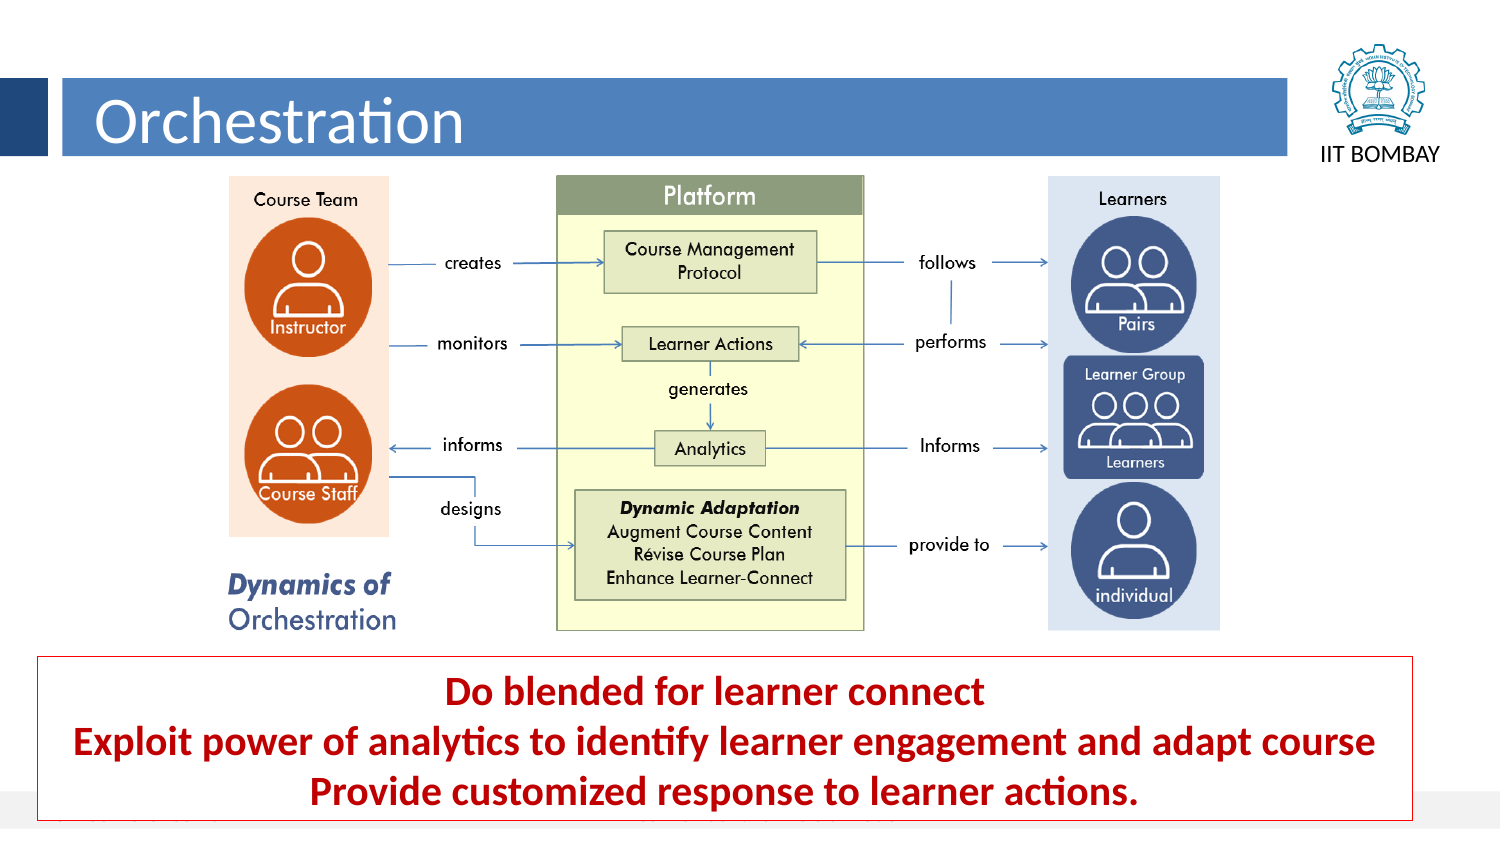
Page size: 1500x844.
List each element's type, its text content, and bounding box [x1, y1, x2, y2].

picture [1356, 126, 1401, 135]
picture [1332, 44, 1425, 135]
list Orchestration [79, 78, 1250, 156]
text_box Do blended for learner connect Exploit power of analytics to identify learner engagement and adapt course Provide customized response to learner actions. [37, 656, 1413, 821]
picture [193, 159, 1257, 645]
